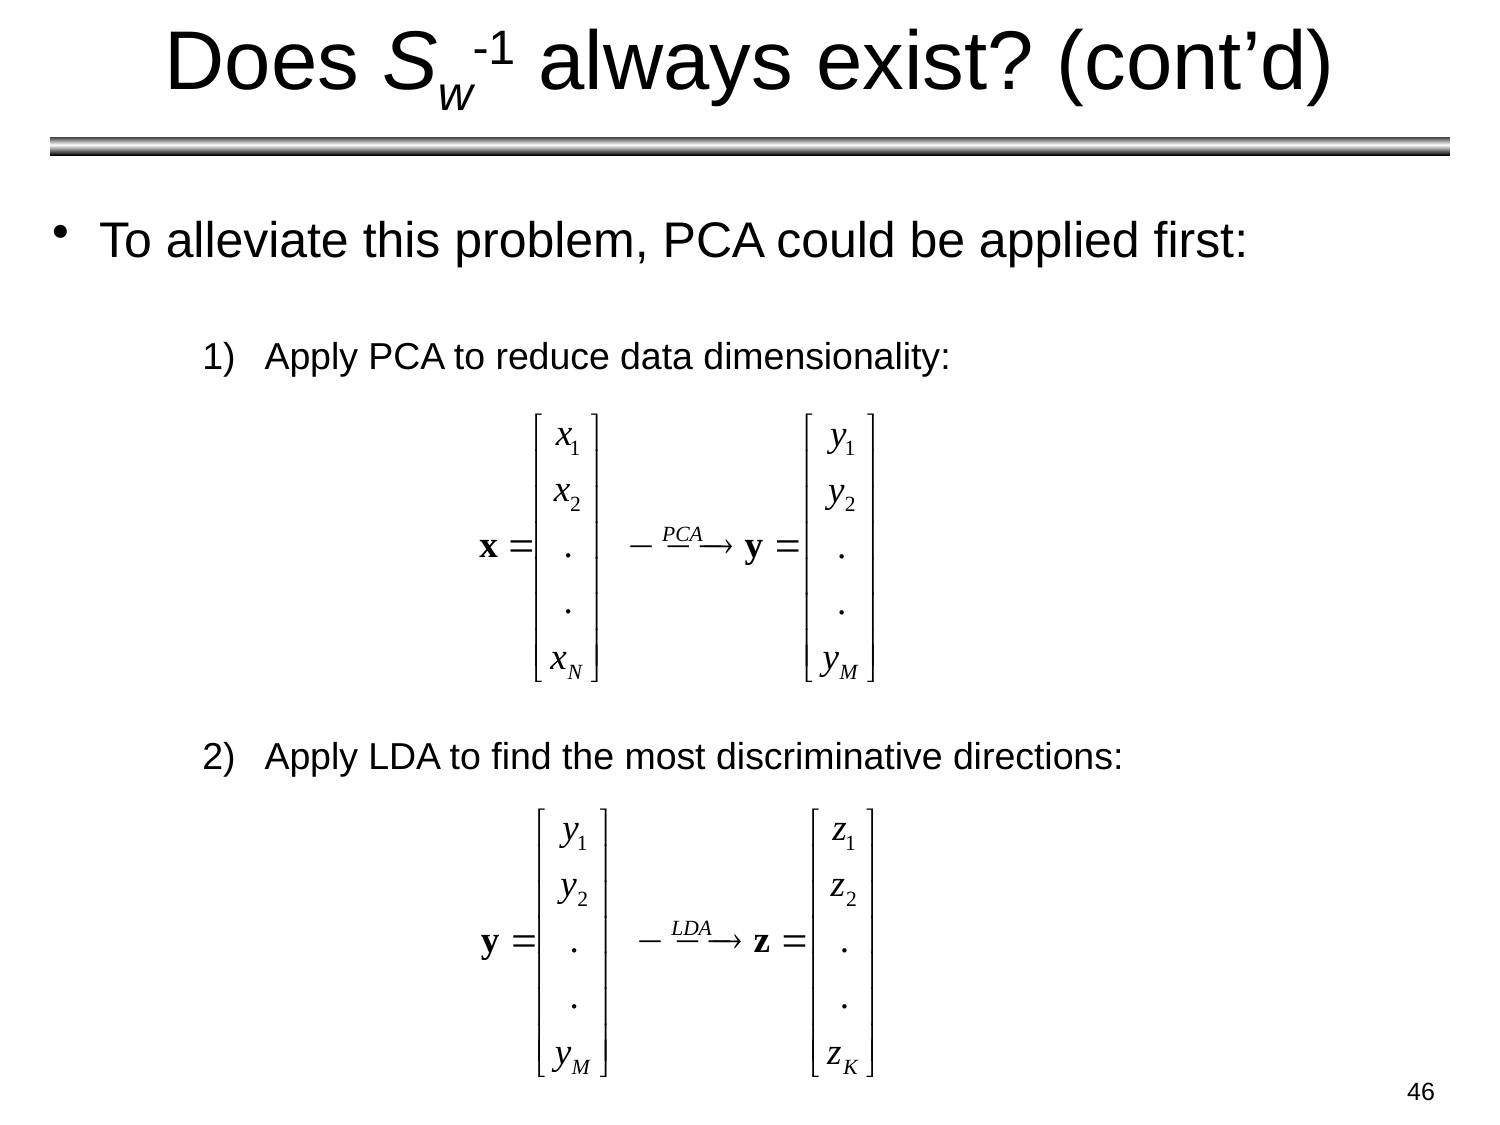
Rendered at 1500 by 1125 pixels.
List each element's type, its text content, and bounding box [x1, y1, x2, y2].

text_box Apply LDA to find the most discriminative directions: [37, 724, 1450, 788]
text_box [475, 799, 888, 1087]
slide_number 46 [1174, 1037, 1451, 1113]
text_box To alleviate this problem, PCA could be applied first: [37, 199, 1450, 275]
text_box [473, 405, 890, 692]
title Does Sw-1 always exist? (cont’d) [51, 12, 1449, 128]
text_box Apply PCA to reduce data dimensionality: [37, 324, 1450, 388]
